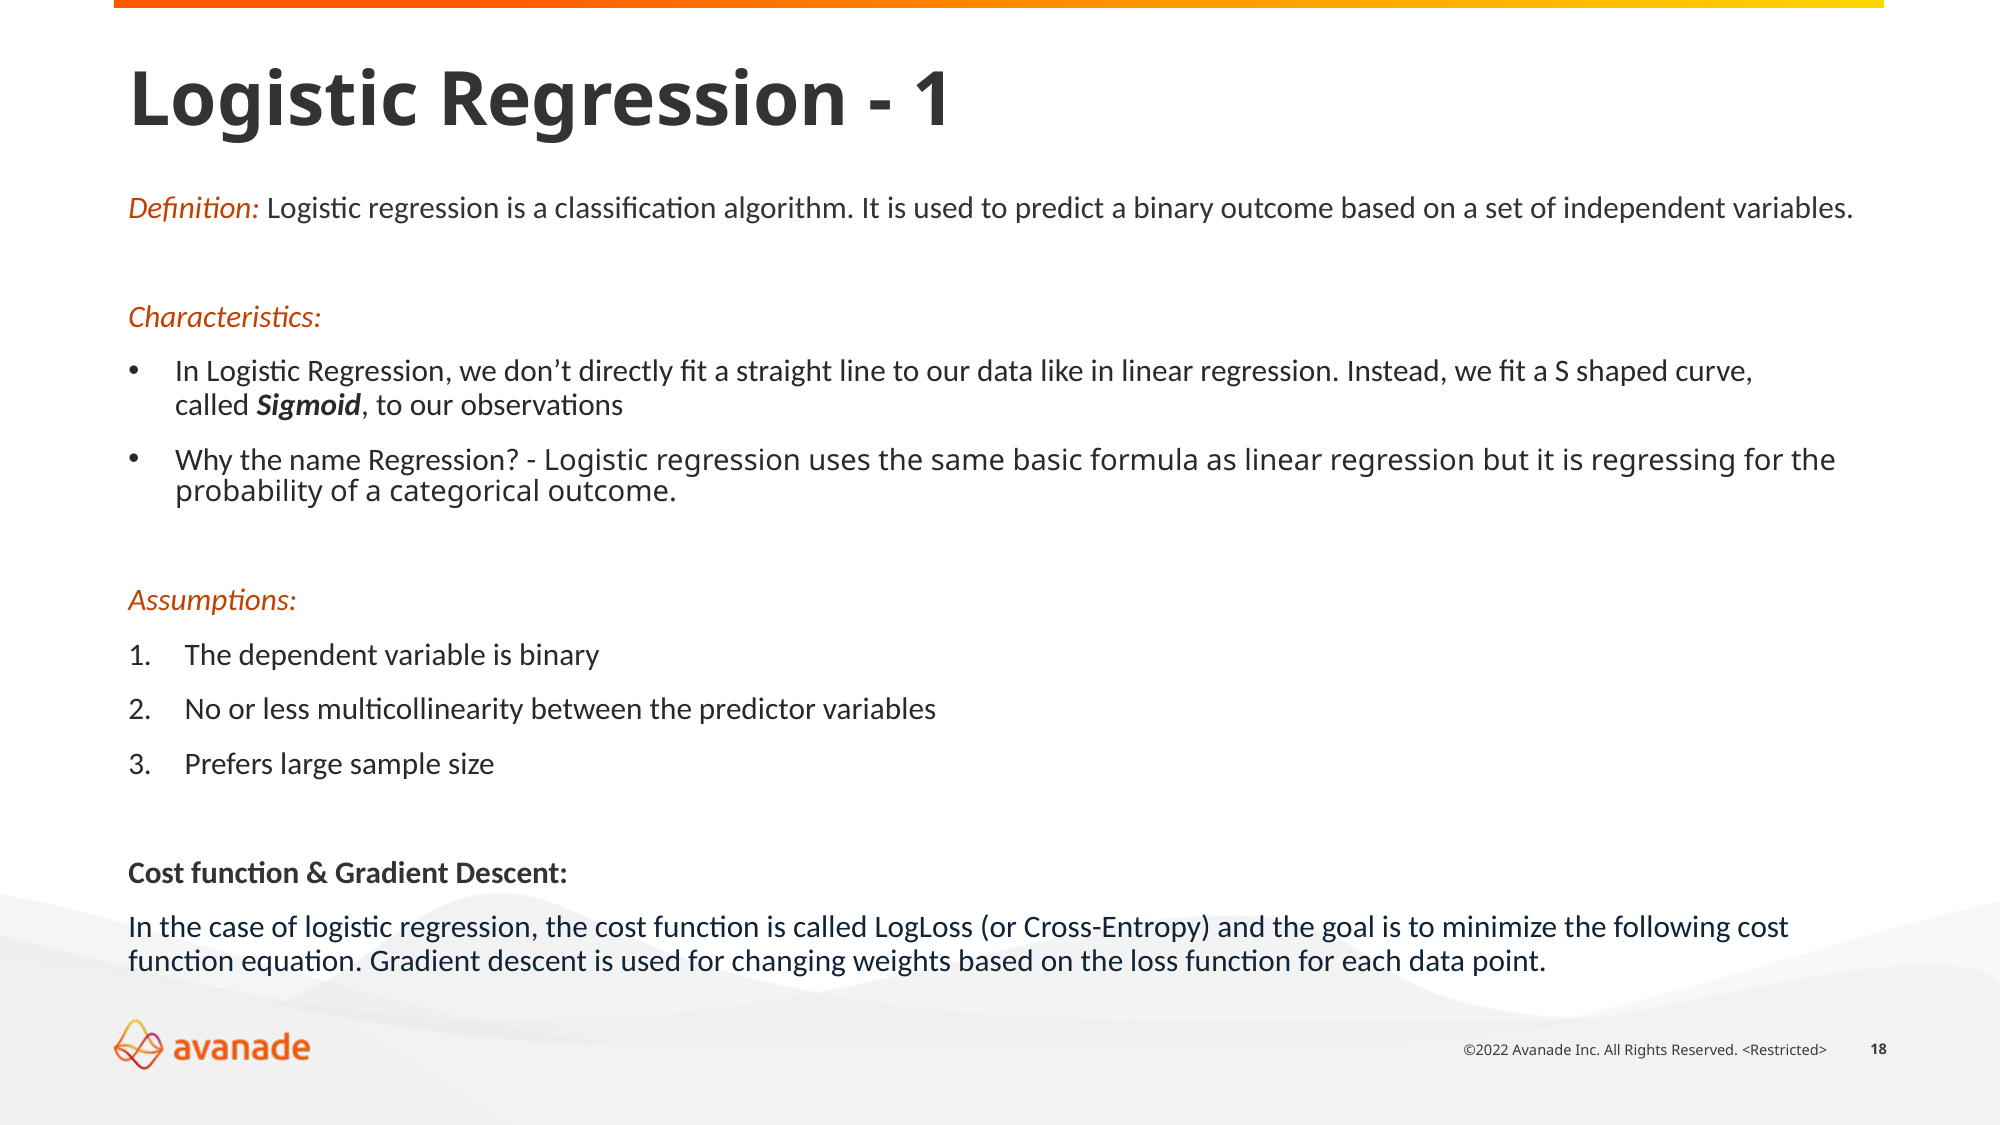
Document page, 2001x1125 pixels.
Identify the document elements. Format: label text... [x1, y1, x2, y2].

title Logistic Regression - 1 [113, 53, 1883, 164]
picture [0, 879, 2000, 1125]
list Definition: Logistic regression is a classification algorithm. It is used to predict a binary outcome based on a set of independent variables. Characteristics: In Logistic Regression, we don’t directly fit a straight line to our data like in linear regression. Instead, we fit a S shaped curve, called Sigmoid, to our observations Why the name Regression? - Logistic regression uses the same basic formula as linear regression but it is regressing for the probability of a categorical outcome. Assumptions: The dependent variable is binary No or less multicollinearity between the predictor variables Prefers large sample size Cost function & Gradient Descent: In the case of logistic regression, the cost function is called LogLoss (or Cross-Entropy) and the goal is to minimize the following cost function equation. Gradient descent is used for changing weights based on the loss function for each data point. [113, 184, 1883, 987]
